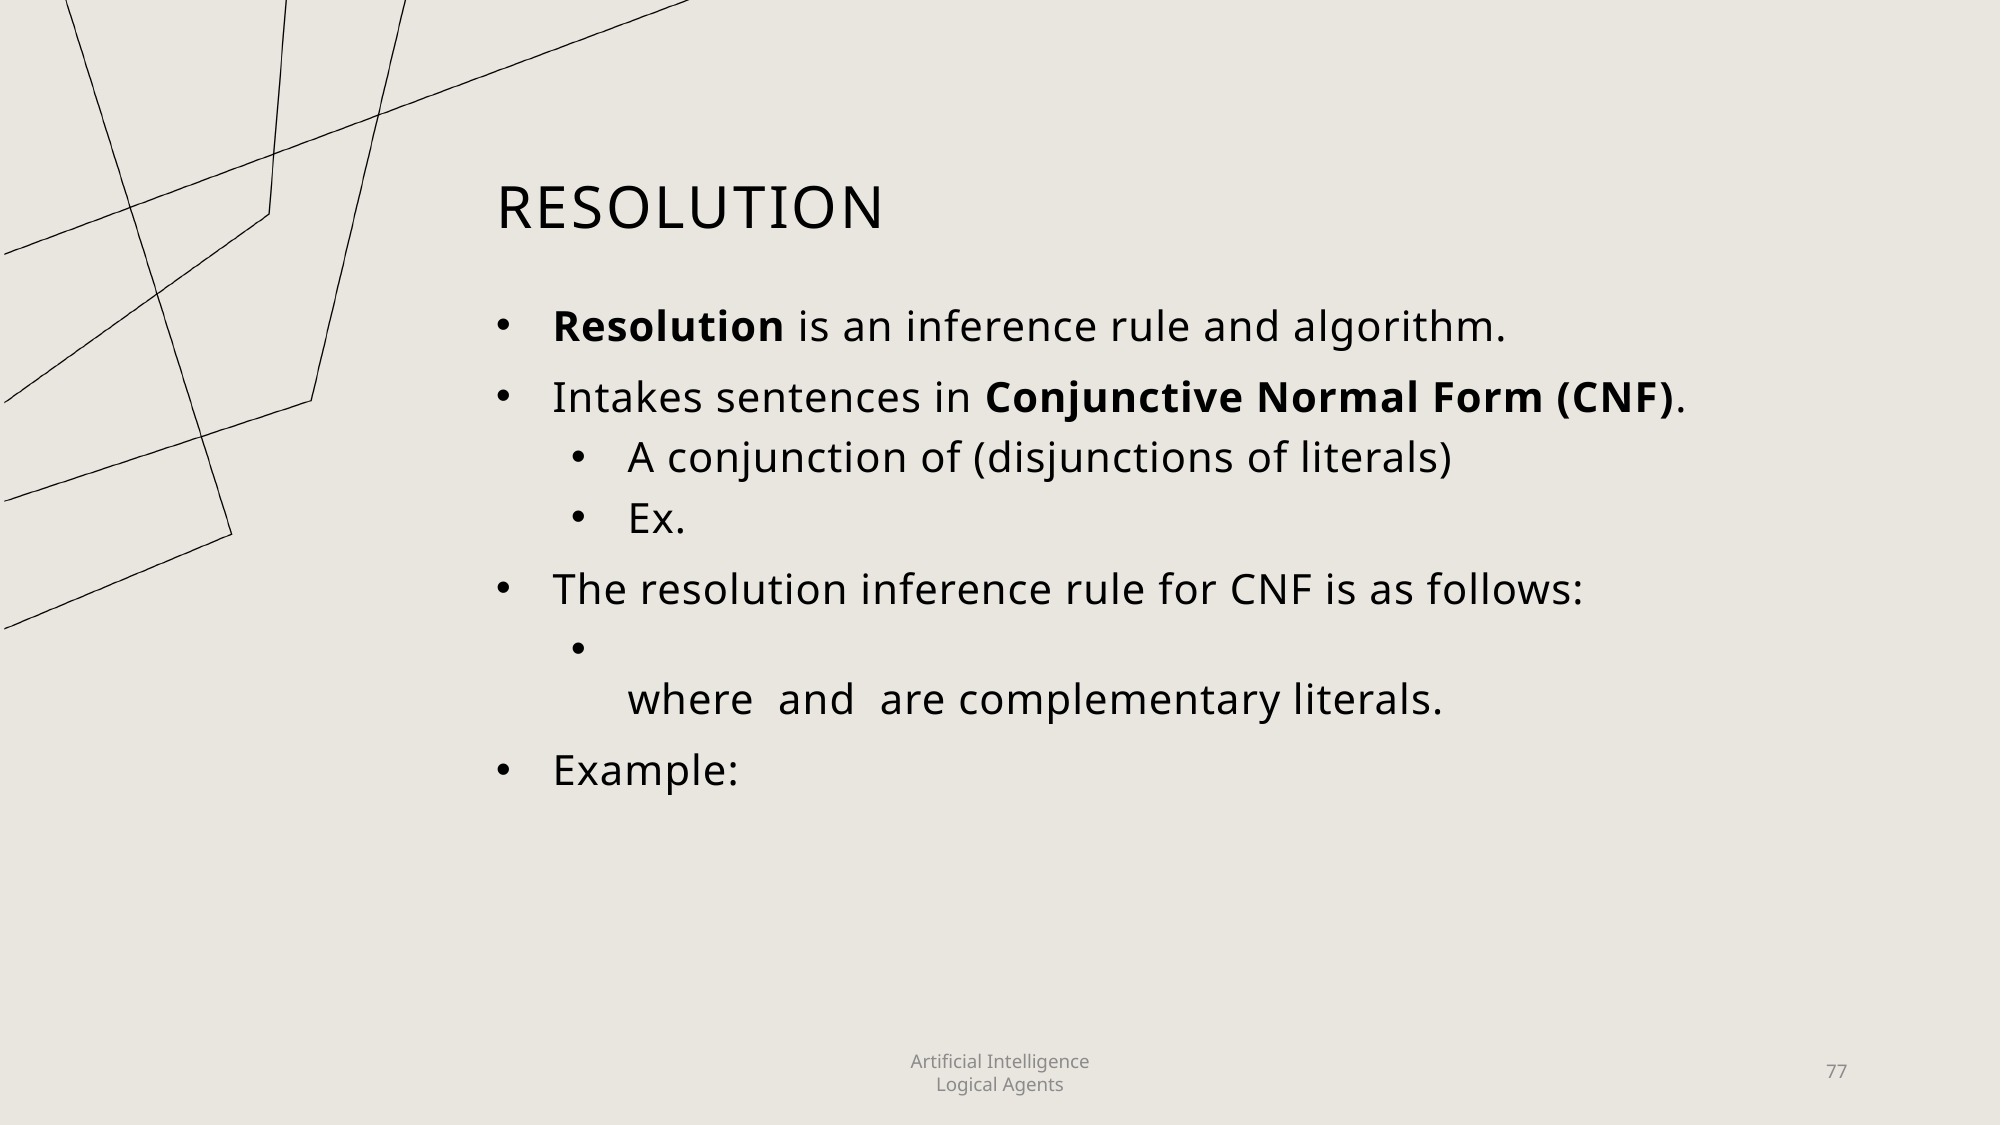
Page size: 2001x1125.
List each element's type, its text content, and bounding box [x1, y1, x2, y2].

picture [708, 584, 721, 601]
title Resolution [481, 146, 1863, 274]
footer Artificial Intelligence Logical Agents [662, 1042, 1338, 1103]
picture [4, 0, 721, 642]
slide_number 77 [1412, 1042, 1863, 1103]
